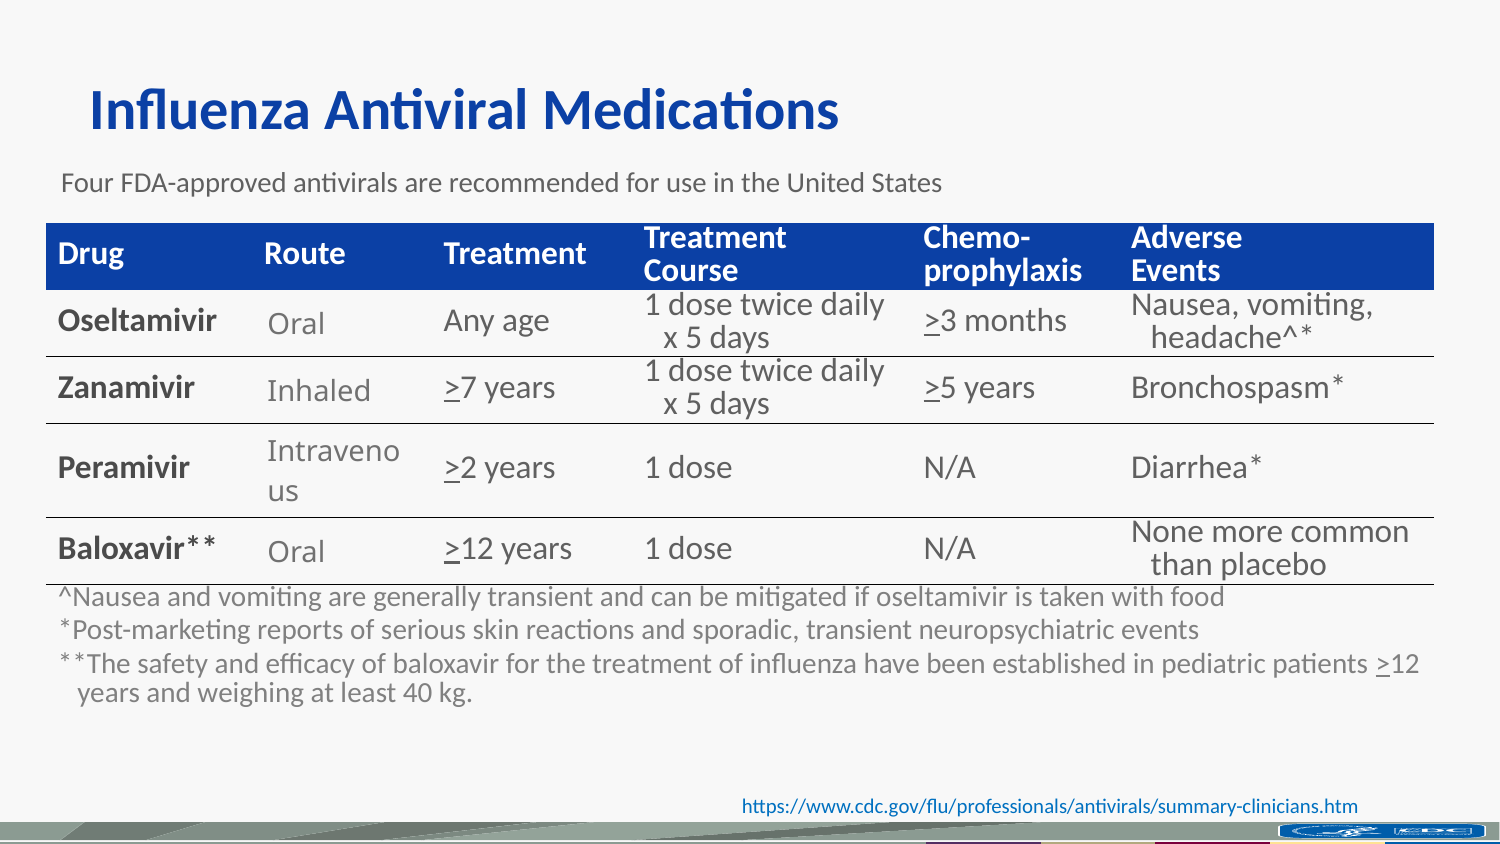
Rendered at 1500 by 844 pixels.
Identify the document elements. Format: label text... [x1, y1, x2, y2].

table_cell Diarrhea* [1119, 424, 1434, 517]
table_cell Oral [252, 518, 432, 584]
table_cell 1 dose twice daily x 5 days [632, 290, 912, 356]
table_cell Inhaled [252, 357, 432, 423]
table_cell 1 dose [632, 424, 912, 517]
table_cell Zanamivir [46, 357, 252, 423]
table_cell N/A [912, 424, 1119, 517]
title Influenza Antiviral Medications [75, 8, 1425, 150]
table_cell Bronchospasm* [1119, 357, 1434, 423]
table_cell 1 dose twice daily x 5 days [632, 357, 912, 423]
table_cell >12 years [432, 518, 632, 584]
list Four FDA-approved antivirals are recommended for use in the United States [45, 149, 1396, 206]
table_header Chemo-prophylaxis [912, 223, 1119, 290]
table_cell >5 years [912, 357, 1119, 423]
table_cell >7 years [432, 357, 632, 423]
table_cell Intravenous [252, 424, 432, 517]
table_cell None more common than placebo [1119, 518, 1434, 584]
table_cell Any age [432, 290, 632, 356]
table_header Treatment [432, 223, 632, 290]
table_header Drug [46, 223, 252, 290]
table_cell 1 dose [632, 518, 912, 584]
table_header Adverse Events [1119, 223, 1434, 290]
table_cell ^Nausea and vomiting are generally transient and can be mitigated if oseltamivir is taken with food *Post-marketing reports of serious skin reactions and sporadic, transient neuropsychiatric events **The safety and efficacy of baloxavir for the treatment of influenza have been established in pediatric patients >12 years and weighing at least 40 kg. [46, 585, 1434, 710]
table_cell N/A [912, 518, 1119, 584]
table_cell >2 years [432, 424, 632, 517]
table_cell Nausea, vomiting, headache^* [1119, 290, 1434, 356]
table_cell >3 months [912, 290, 1119, 356]
table_header Route [252, 223, 432, 290]
table_cell Oseltamivir [46, 290, 252, 356]
table_cell Oral [252, 290, 432, 356]
table_header Treatment Course [632, 223, 912, 290]
text_box https://www.cdc.gov/flu/professionals/antivirals/summary-clinicians.htm [727, 785, 1374, 826]
table_cell Peramivir [46, 424, 252, 517]
table_cell Baloxavir** [46, 518, 252, 584]
